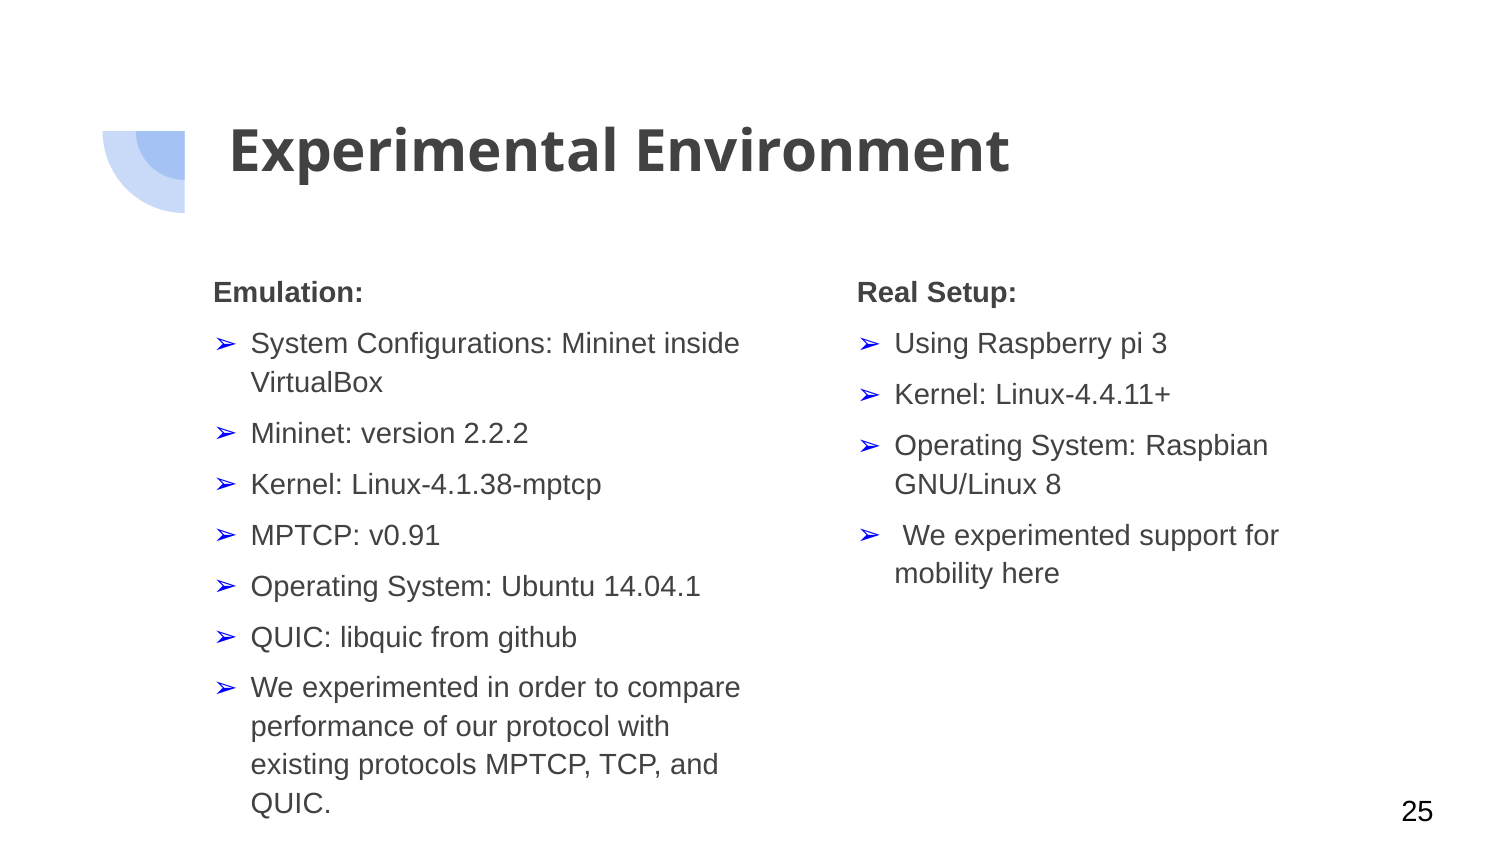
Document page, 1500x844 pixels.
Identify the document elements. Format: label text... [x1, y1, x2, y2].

title Experimental Environment [213, 98, 1368, 263]
slide_number 25 [1386, 777, 1477, 842]
list Emulation: System Configurations: Mininet inside VirtualBox Mininet: version 2.2.2 Kernel: Linux-4.1.38-mptcp MPTCP: v0.91 Operating System: Ubuntu 14.04.1 QUIC: libquic from github We experimented in order to compare performance of our protocol with existing protocols MPTCP, TCP, and QUIC. [160, 255, 777, 744]
list Real Setup: Using Raspberry pi 3 Kernel: Linux-4.4.11+ Operating System: Raspbian GNU/Linux 8 We experimented support for mobility here [804, 255, 1368, 744]
